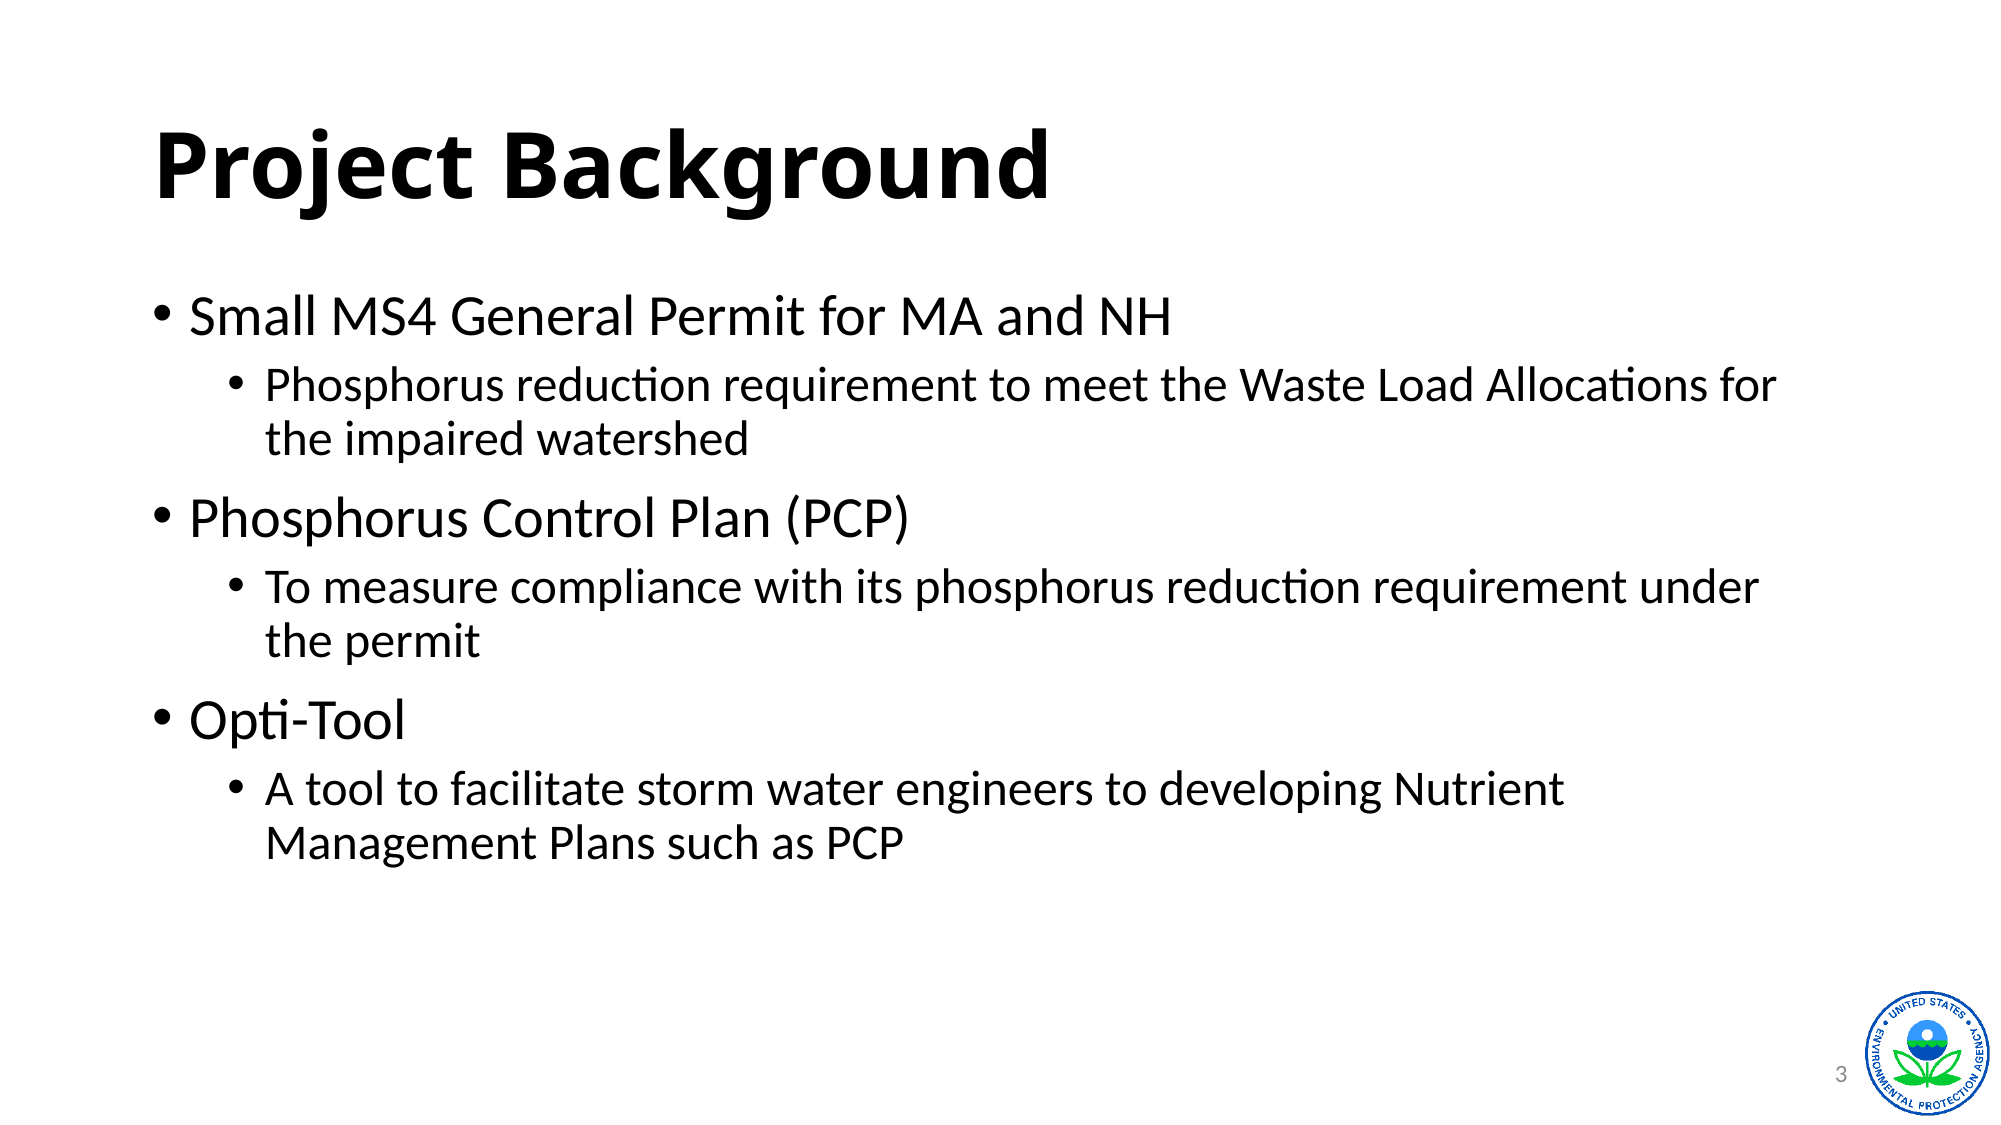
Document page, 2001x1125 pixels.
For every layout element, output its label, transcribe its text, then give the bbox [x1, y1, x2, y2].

picture [1864, 990, 1990, 1116]
title Project Background [137, 59, 1863, 278]
slide_number 3 [1412, 1042, 1863, 1103]
list Small MS4 General Permit for MA and NH Phosphorus reduction requirement to meet the Waste Load Allocations for the impaired watershed Phosphorus Control Plan (PCP) To measure compliance with its phosphorus reduction requirement under the permit Opti-Tool A tool to facilitate storm water engineers to developing Nutrient Management Plans such as PCP [137, 277, 1830, 1057]
